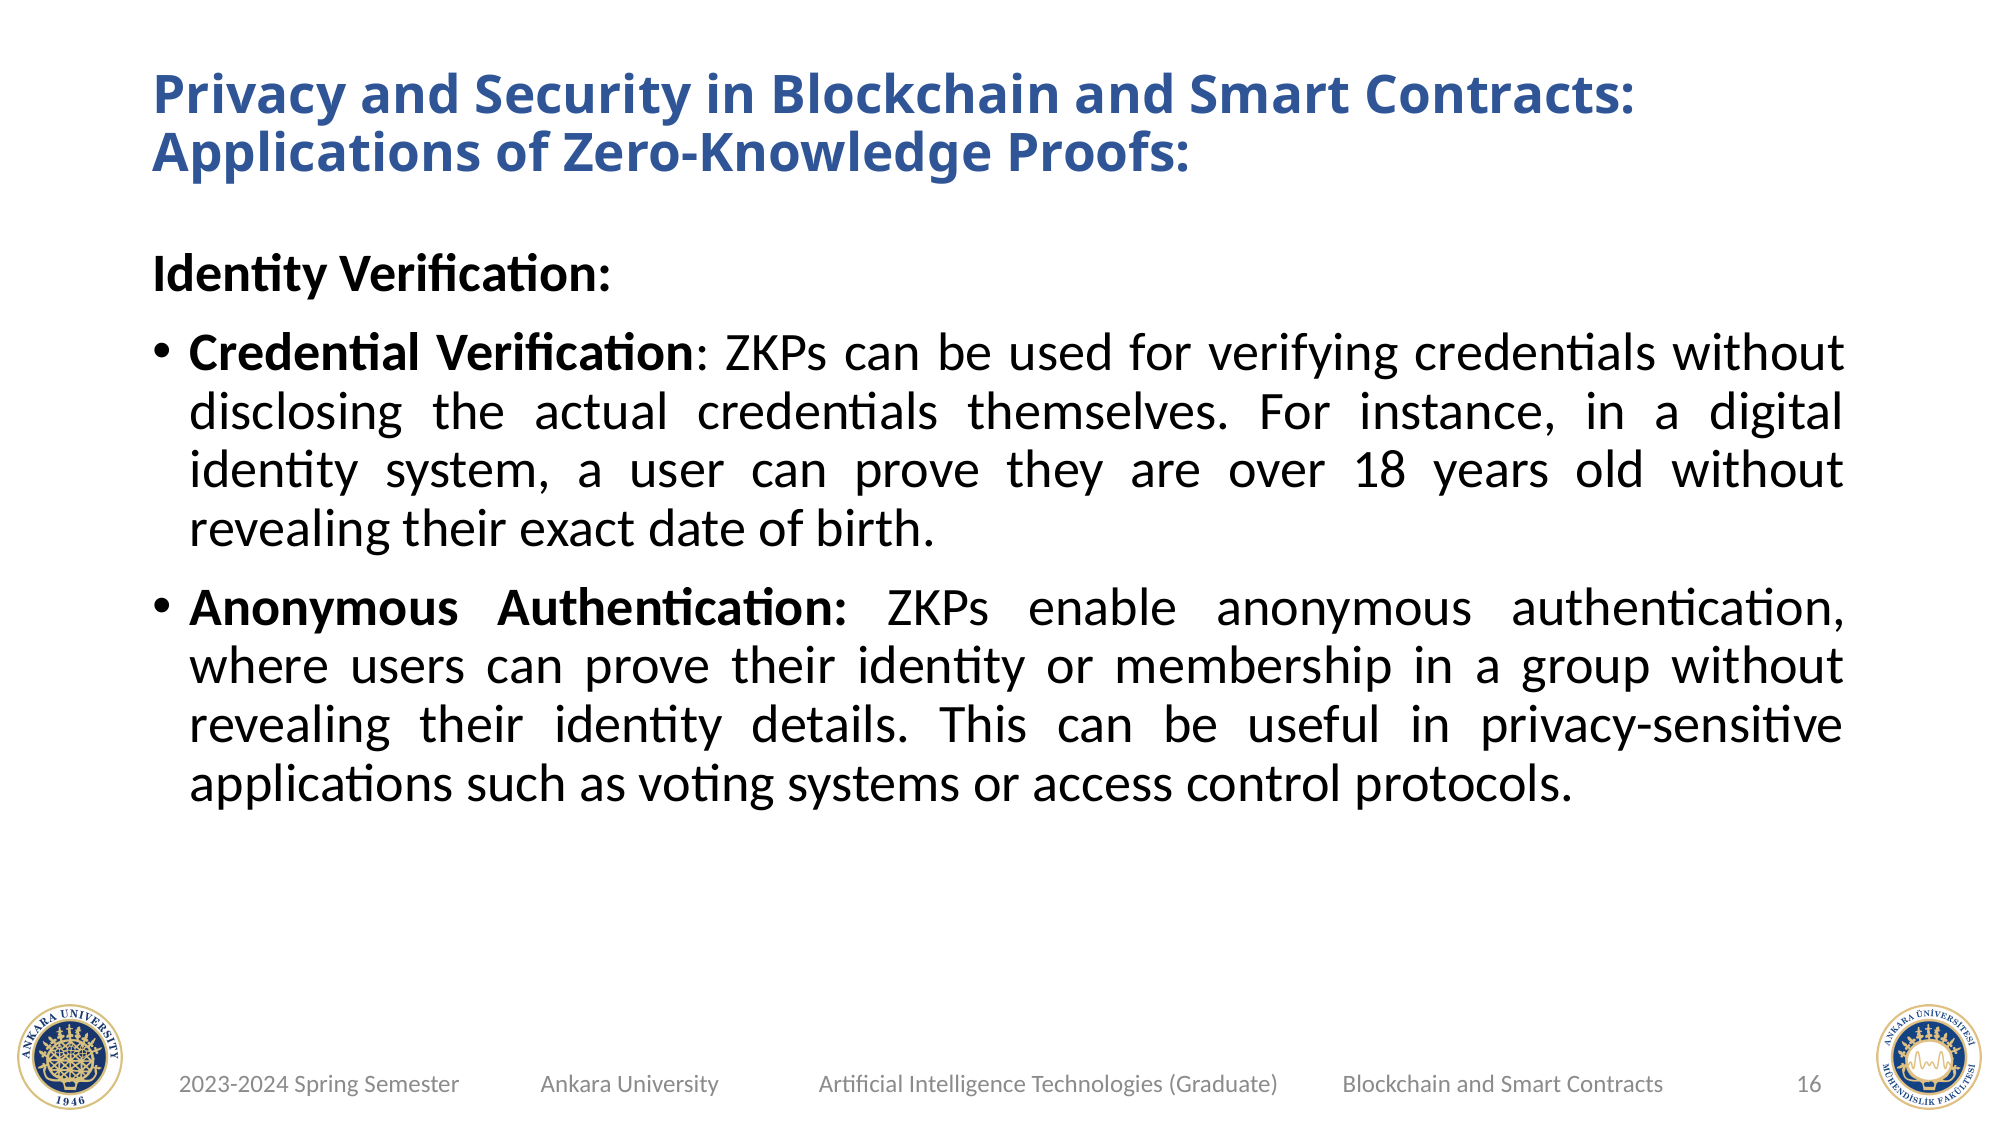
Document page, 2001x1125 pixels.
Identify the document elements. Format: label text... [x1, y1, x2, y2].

title Privacy and Security in Blockchain and Smart Contracts: Applications of Zero-Knowledge Proofs: [137, 59, 2000, 192]
list Identity Verification: Credential Verification: ZKPs can be used for verifying credentials without disclosing the actual credentials themselves. For instance, in a digital identity system, a user can prove they are over 18 years old without revealing their exact date of birth. Anonymous Authentication: ZKPs enable anonymous authentication, where users can prove their identity or membership in a group without revealing their identity details. This can be useful in privacy-sensitive applications such as voting systems or access control protocols. [137, 236, 1863, 1014]
picture [17, 1004, 123, 1110]
picture [1876, 1004, 1982, 1110]
slide_number 16 [1751, 1052, 1837, 1113]
